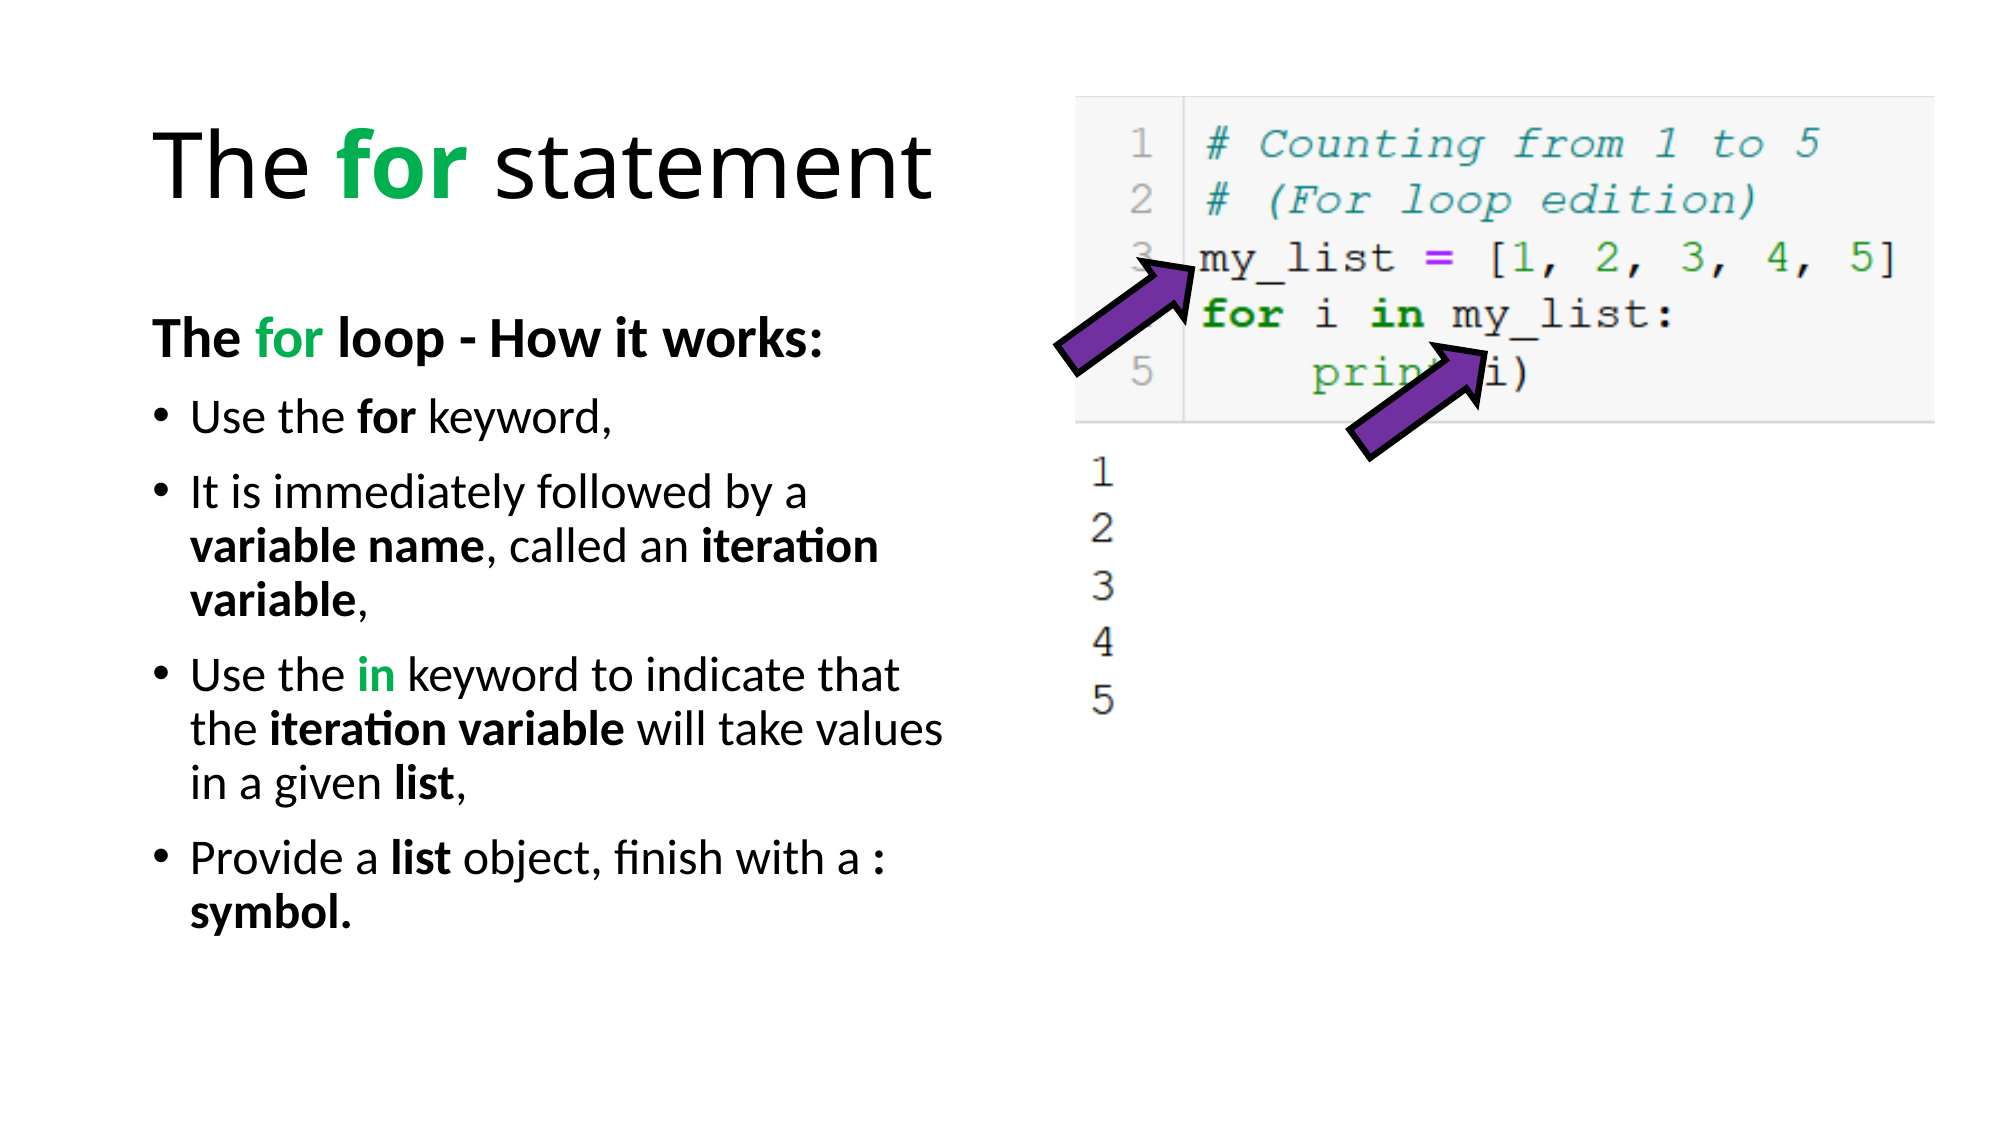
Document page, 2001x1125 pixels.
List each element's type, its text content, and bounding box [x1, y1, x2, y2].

title The for statement [137, 59, 1863, 278]
picture [1075, 96, 1935, 747]
list The for loop - How it works: Use the for keyword, It is immediately followed by a variable name, called an iteration variable, Use the in keyword to indicate that the iteration variable will take values in a given list, Provide a list object, finish with a : symbol. [137, 299, 988, 1125]
text_box [1055, 330, 1075, 372]
